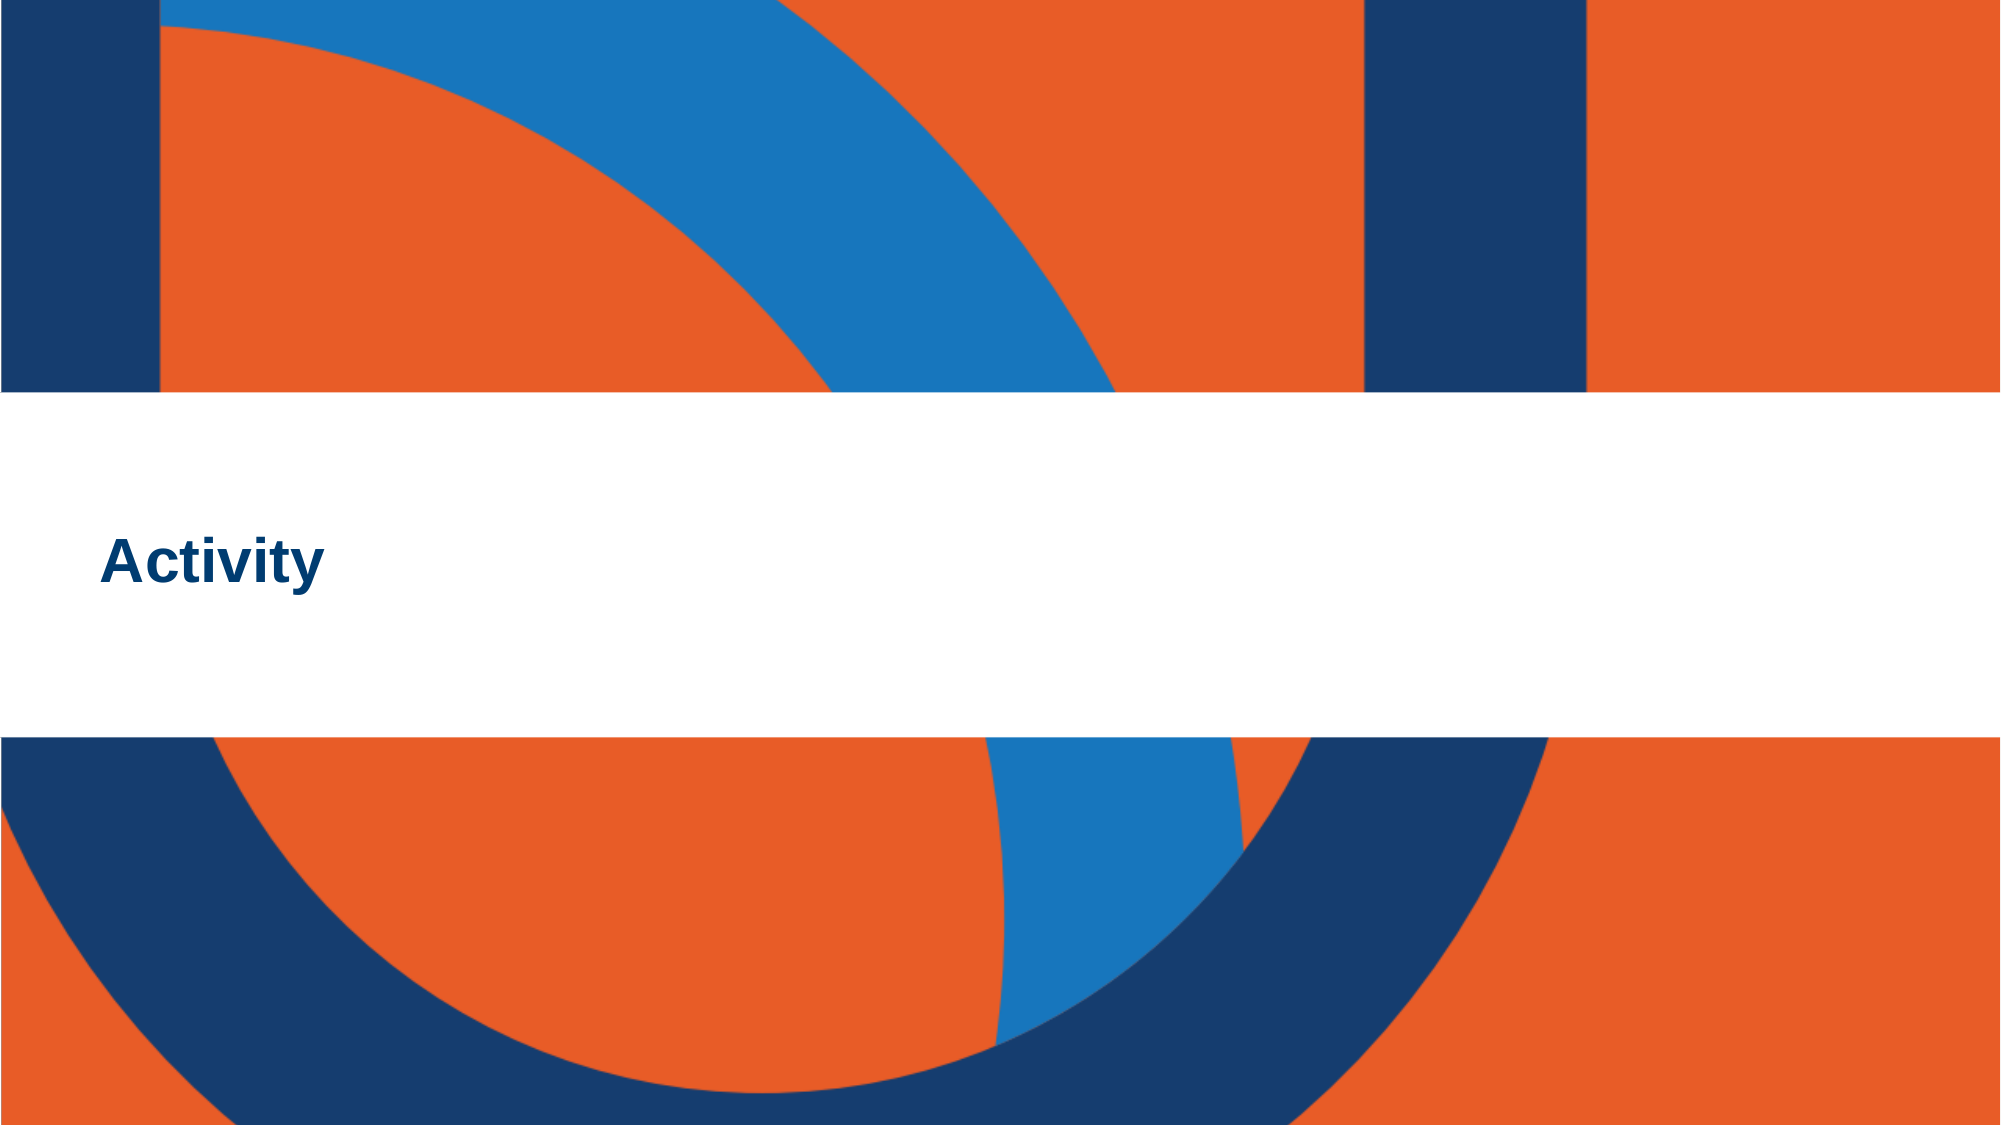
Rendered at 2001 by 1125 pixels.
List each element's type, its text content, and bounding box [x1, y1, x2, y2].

title Activity [85, 453, 1918, 672]
